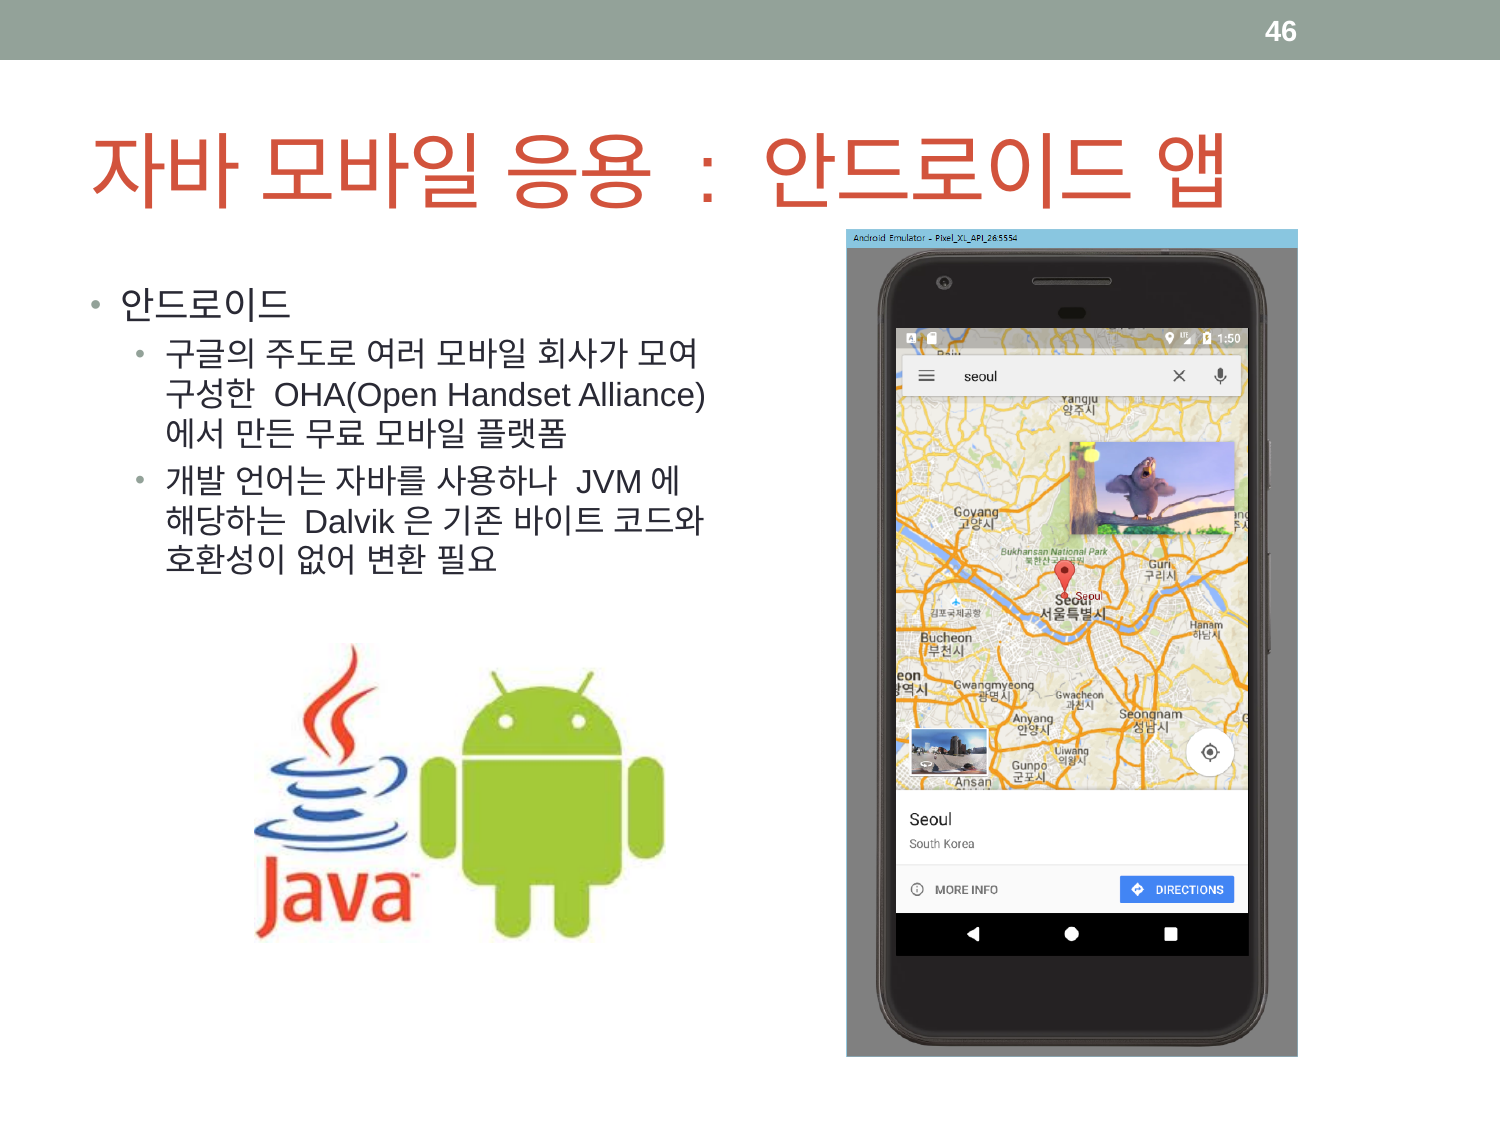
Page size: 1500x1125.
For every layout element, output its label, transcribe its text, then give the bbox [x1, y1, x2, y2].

title 자바 모바일 응용 : 안드로이드 앱 [75, 87, 1425, 250]
text_box [0, 0, 1500, 75]
list 안드로이드 구글의 주도로 여러 모바일 회사가 모여 구성한 OHA(Open Handset Alliance)에서 만든 무료 모바일 플랫폼 개발 언어는 자바를 사용하나 JVM에 해당하는 Dalvik은 기존 바이트 코드와 호환성이 없어 변환 필요 [75, 274, 762, 1049]
picture [254, 642, 666, 944]
picture [845, 229, 1299, 1057]
